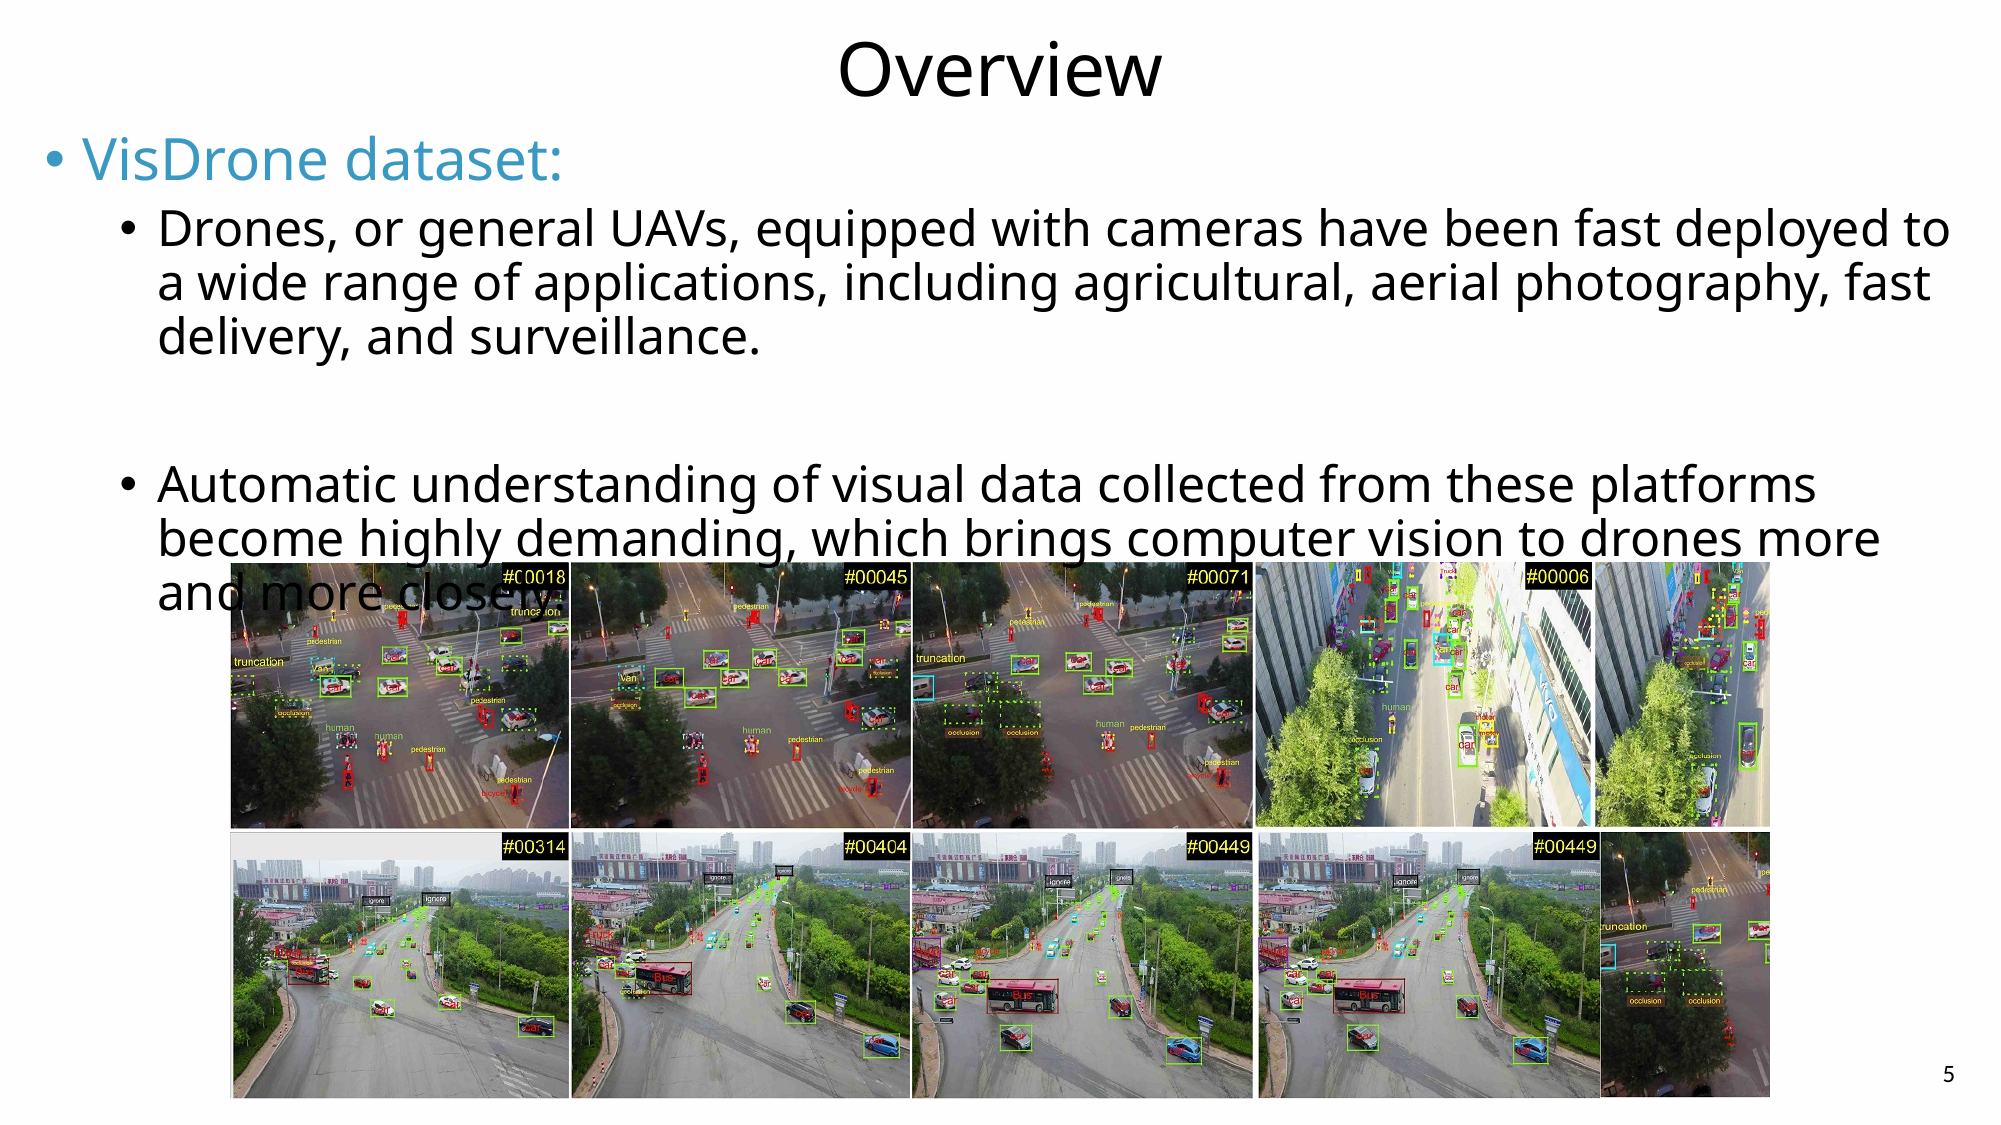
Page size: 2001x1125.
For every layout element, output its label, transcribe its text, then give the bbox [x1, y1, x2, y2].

title Overview [29, 22, 1971, 122]
list VisDrone dataset: Drones, or general UAVs, equipped with cameras have been fast deployed to a wide range of applications, including agricultural, aerial photography, fast delivery, and surveillance. Automatic understanding of visual data collected from these platforms become highly demanding, which brings computer vision to drones more and more closely. [29, 122, 1971, 1014]
slide_number 5 [1520, 1042, 1971, 1103]
picture [230, 562, 1770, 1099]
